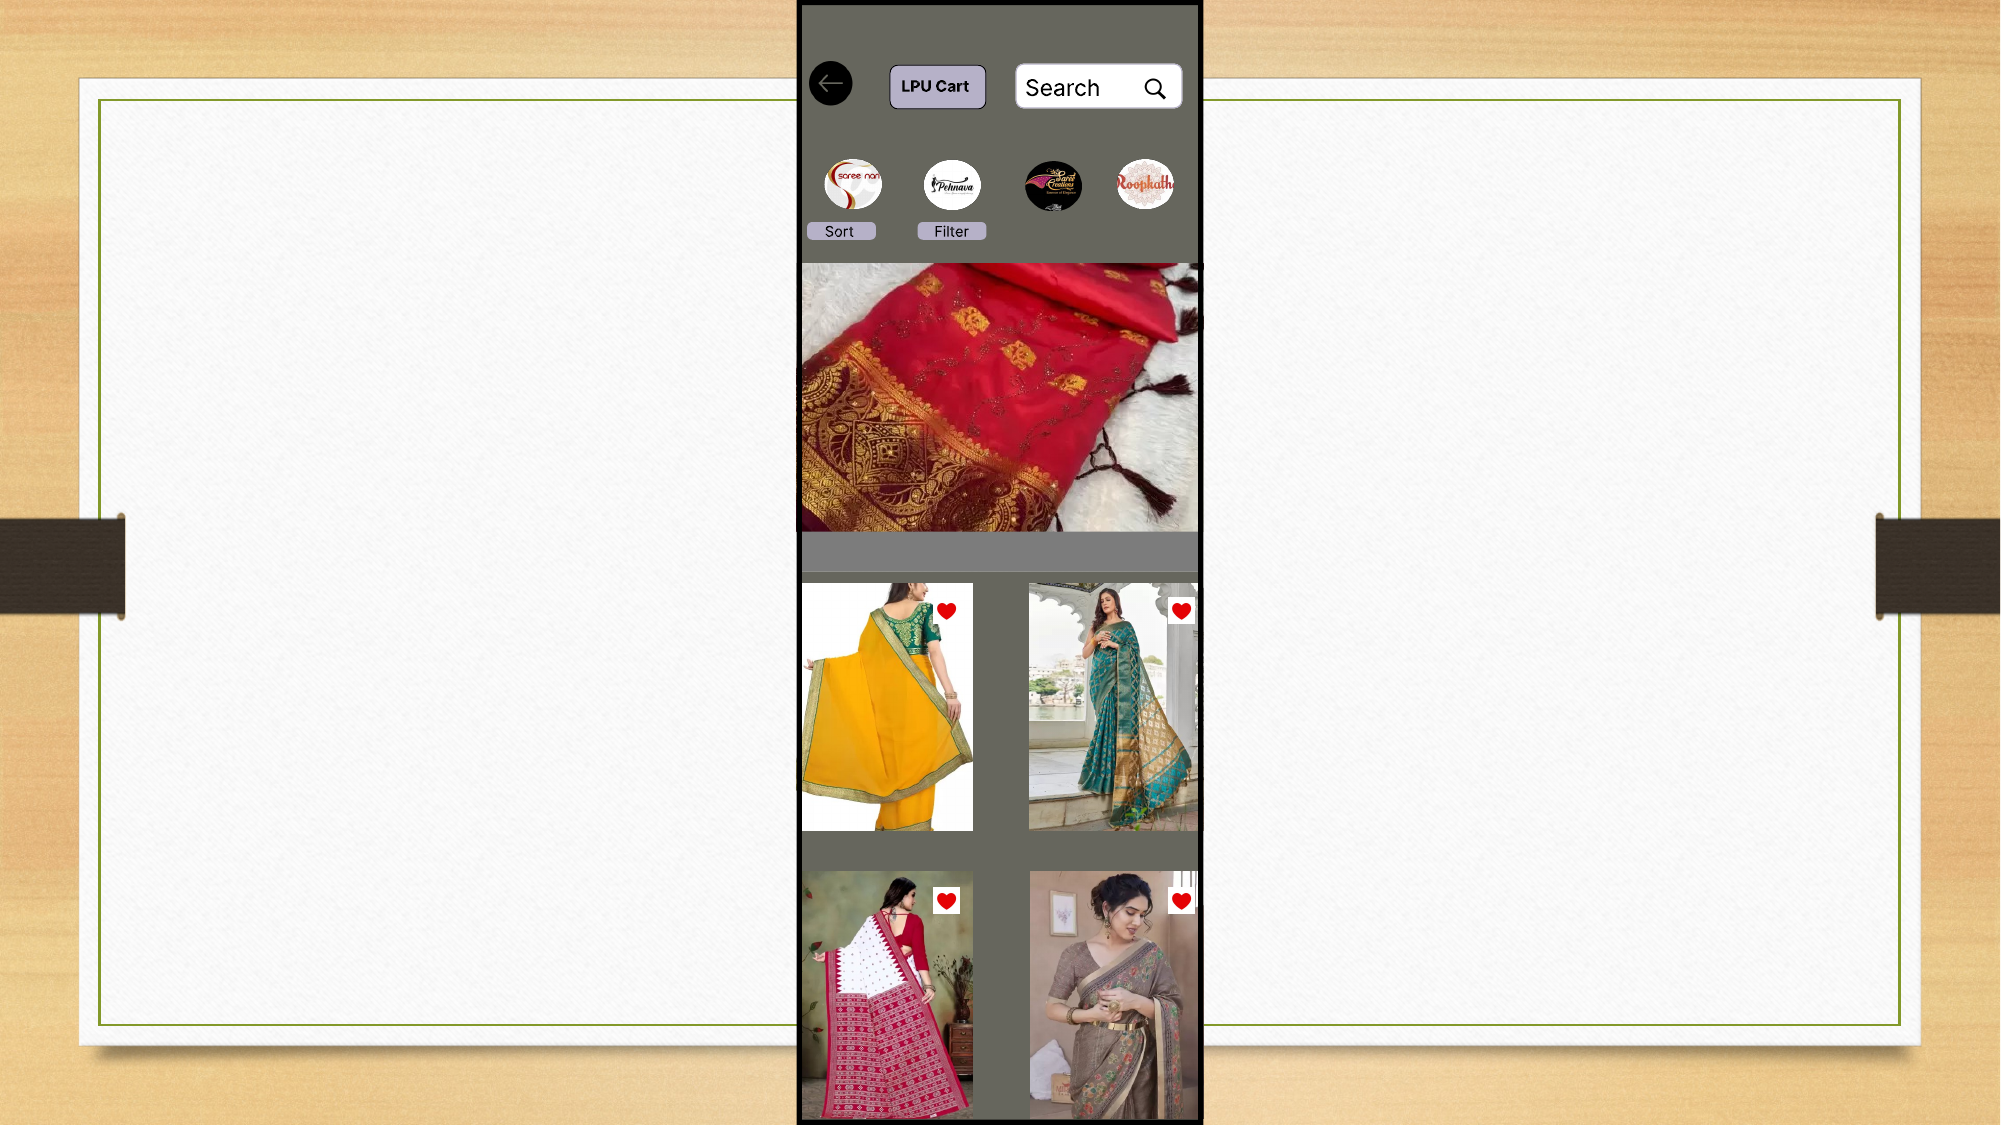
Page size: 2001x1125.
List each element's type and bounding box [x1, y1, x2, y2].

picture [1144, 76, 1166, 102]
picture [1028, 0, 2001, 1125]
text_box [796, 832, 1204, 1125]
picture [799, 871, 974, 1119]
text_box [796, 0, 1204, 4]
picture [806, 59, 855, 107]
text_box [802, 572, 1198, 1119]
picture [0, 0, 974, 1125]
text_box [1198, 532, 1204, 583]
text_box [796, 4, 1204, 532]
text_box [802, 532, 1198, 572]
text_box [796, 532, 802, 583]
